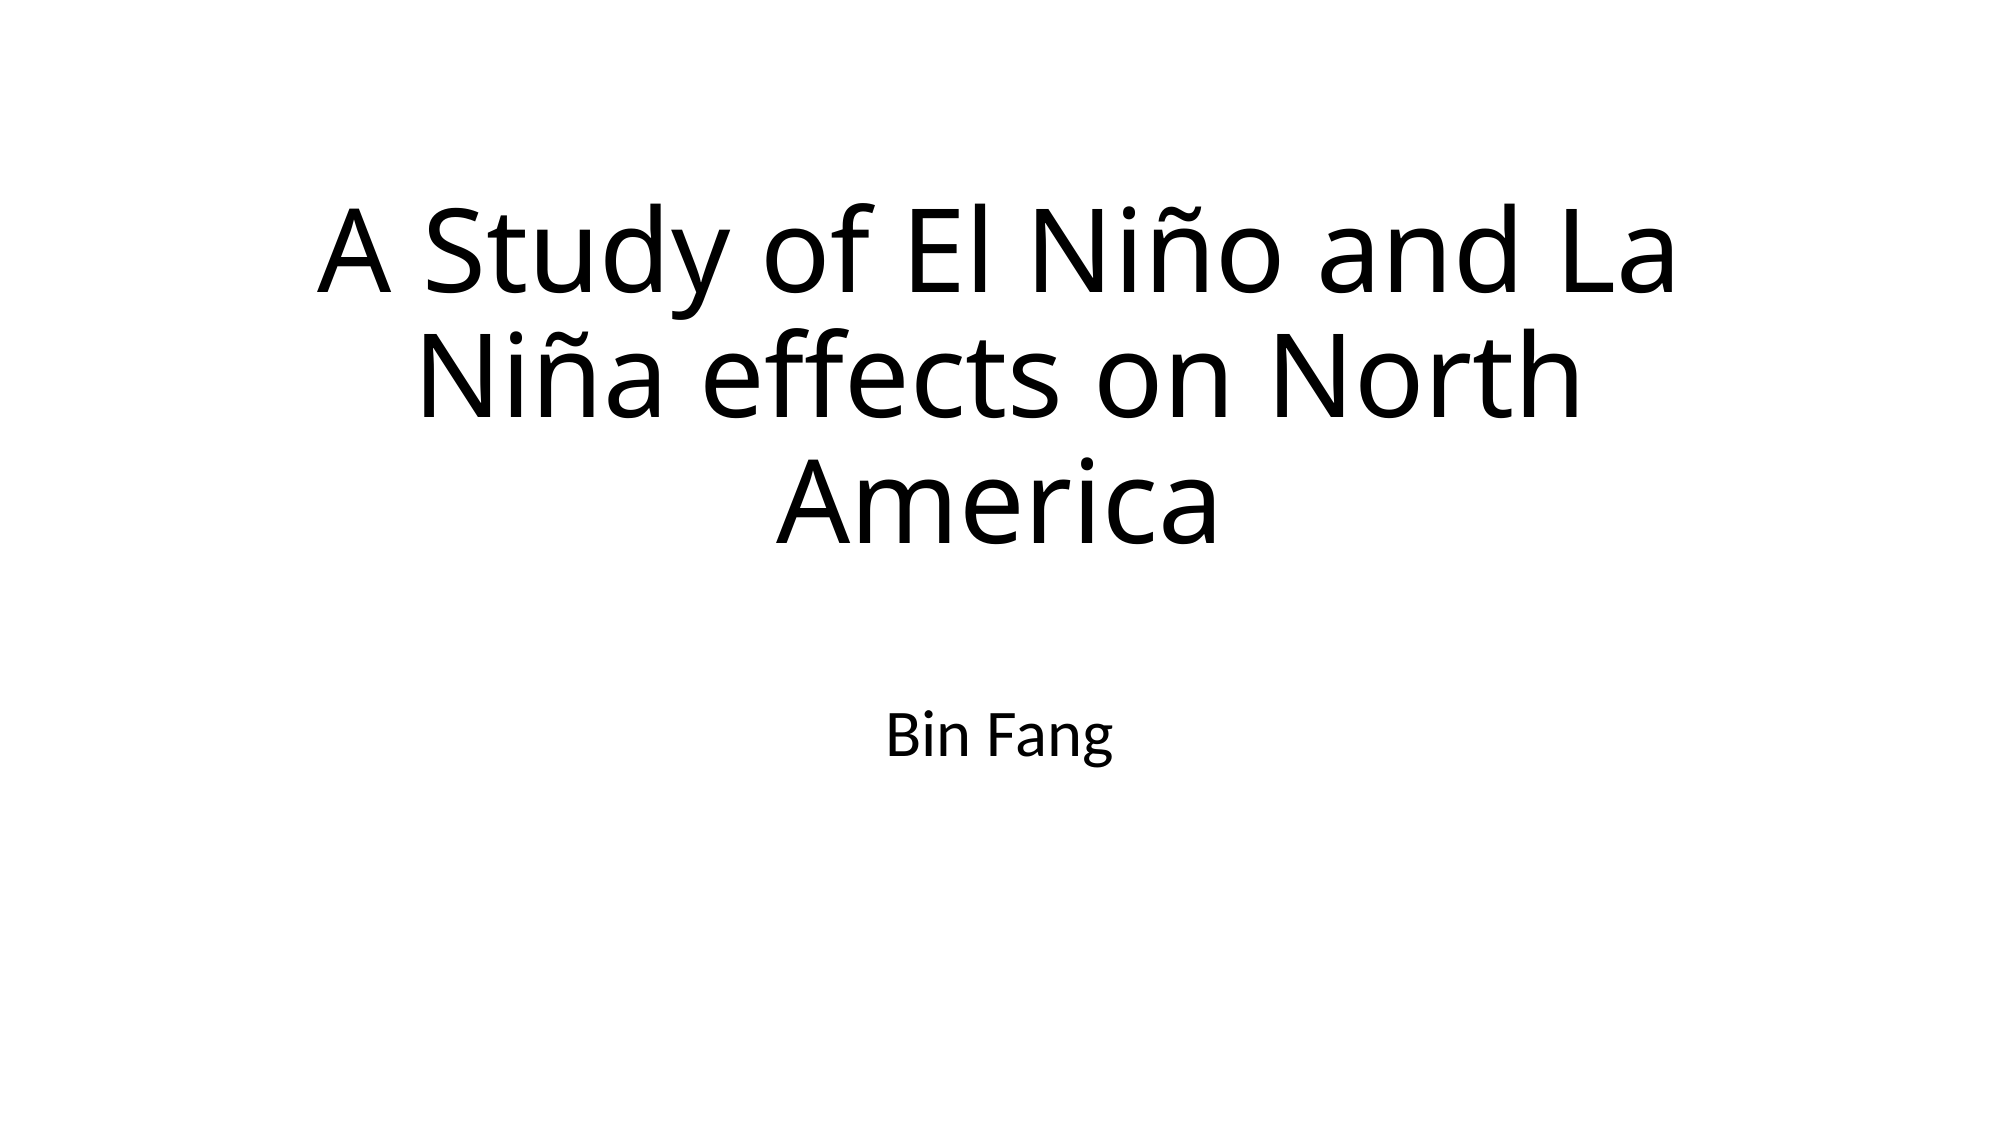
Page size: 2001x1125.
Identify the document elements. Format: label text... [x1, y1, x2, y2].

title A Study of El Niño and La Niña effects on North America [249, 184, 1750, 576]
subtitle Bin Fang [249, 590, 1750, 863]
